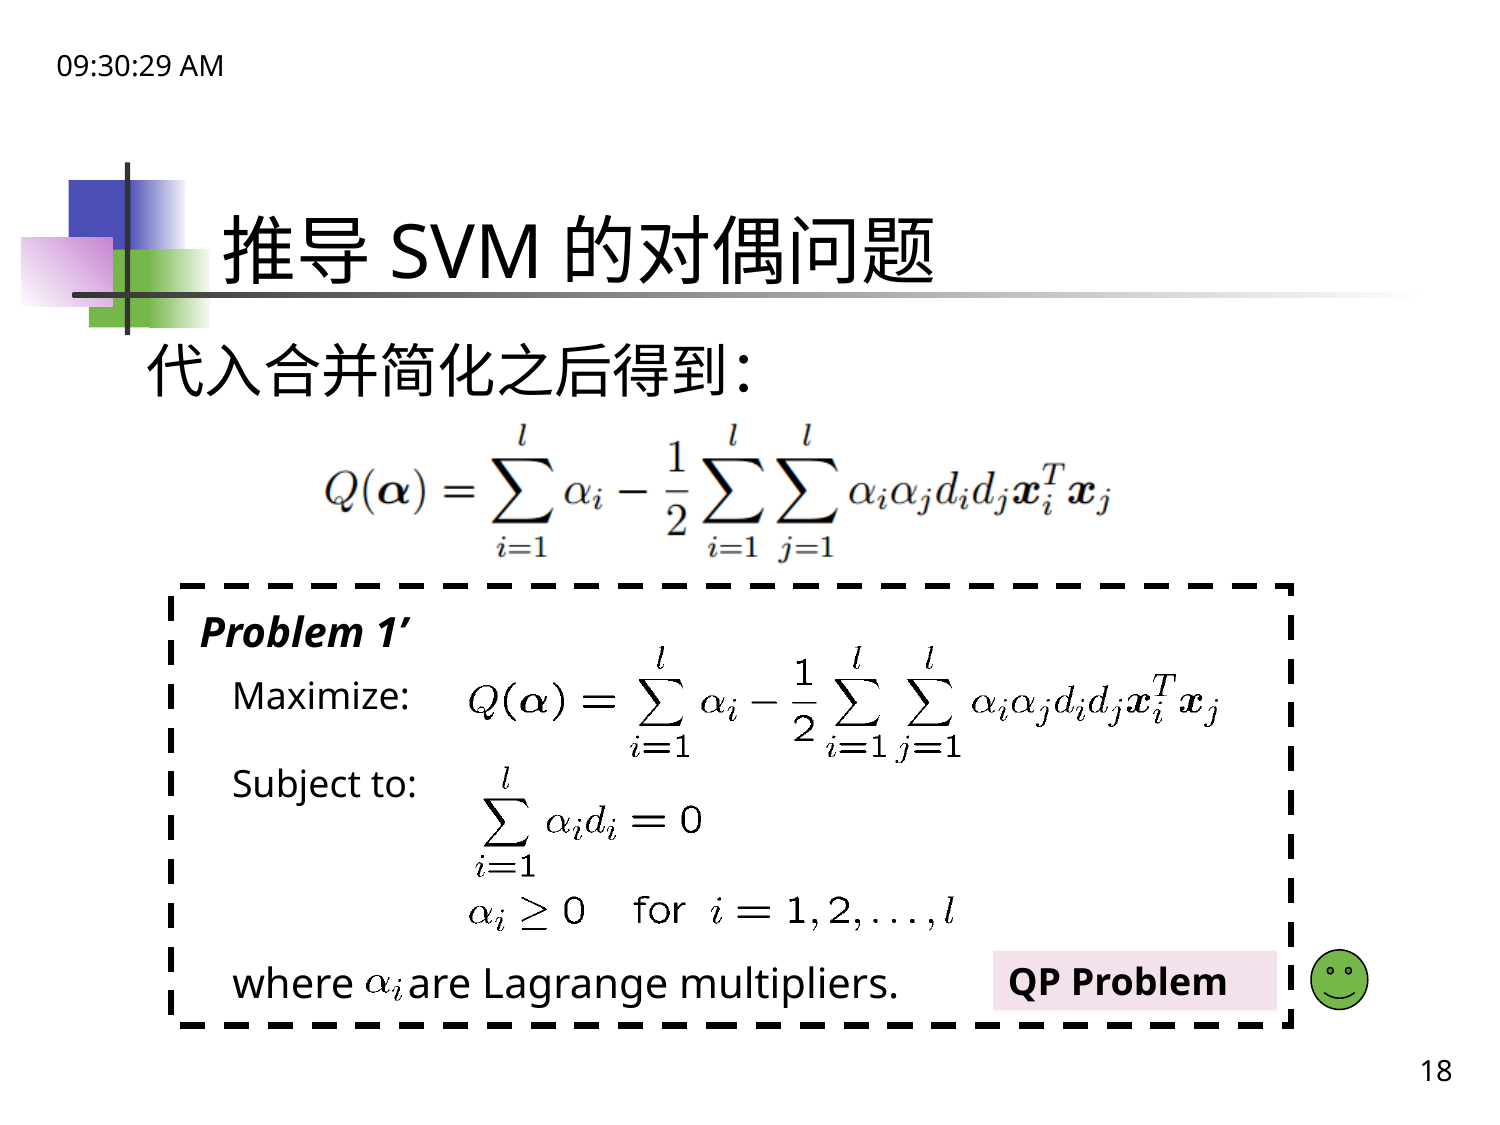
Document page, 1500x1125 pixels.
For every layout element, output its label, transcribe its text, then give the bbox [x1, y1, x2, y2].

text_box 代入合并简化之后得到： [131, 326, 803, 411]
picture [297, 408, 1129, 571]
slide_number 18 [1155, 1024, 1468, 1100]
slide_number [41, 19, 354, 95]
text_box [170, 585, 1369, 1040]
text_box 推导SVM的对偶问题 [206, 196, 1282, 302]
